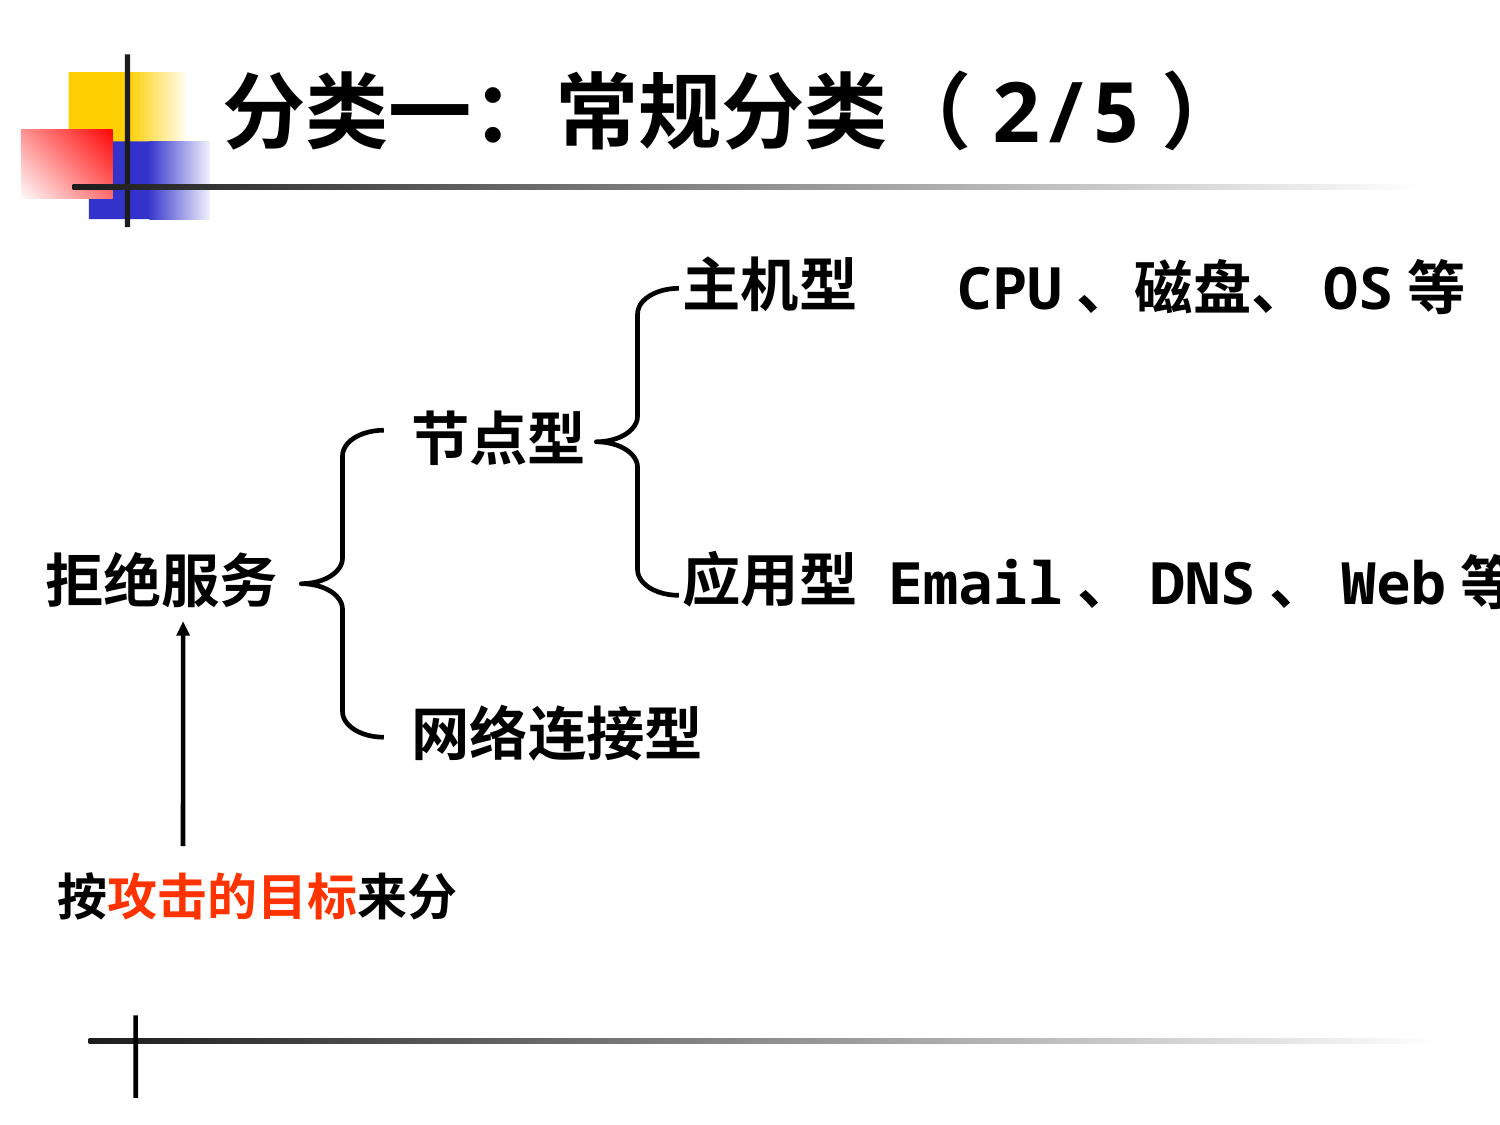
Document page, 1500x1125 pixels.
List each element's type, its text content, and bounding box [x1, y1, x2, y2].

text_box 按攻击的目标来分 [42, 857, 473, 933]
text_box CPU、磁盘、OS等 [942, 243, 1481, 329]
text_box 分类一：常规分类（2/5） [207, 43, 1296, 174]
text_box [176, 621, 190, 847]
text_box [301, 394, 720, 776]
text_box 拒绝服务 [30, 536, 293, 622]
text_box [596, 240, 874, 622]
text_box Email、DNS、Web等 [878, 538, 1500, 624]
